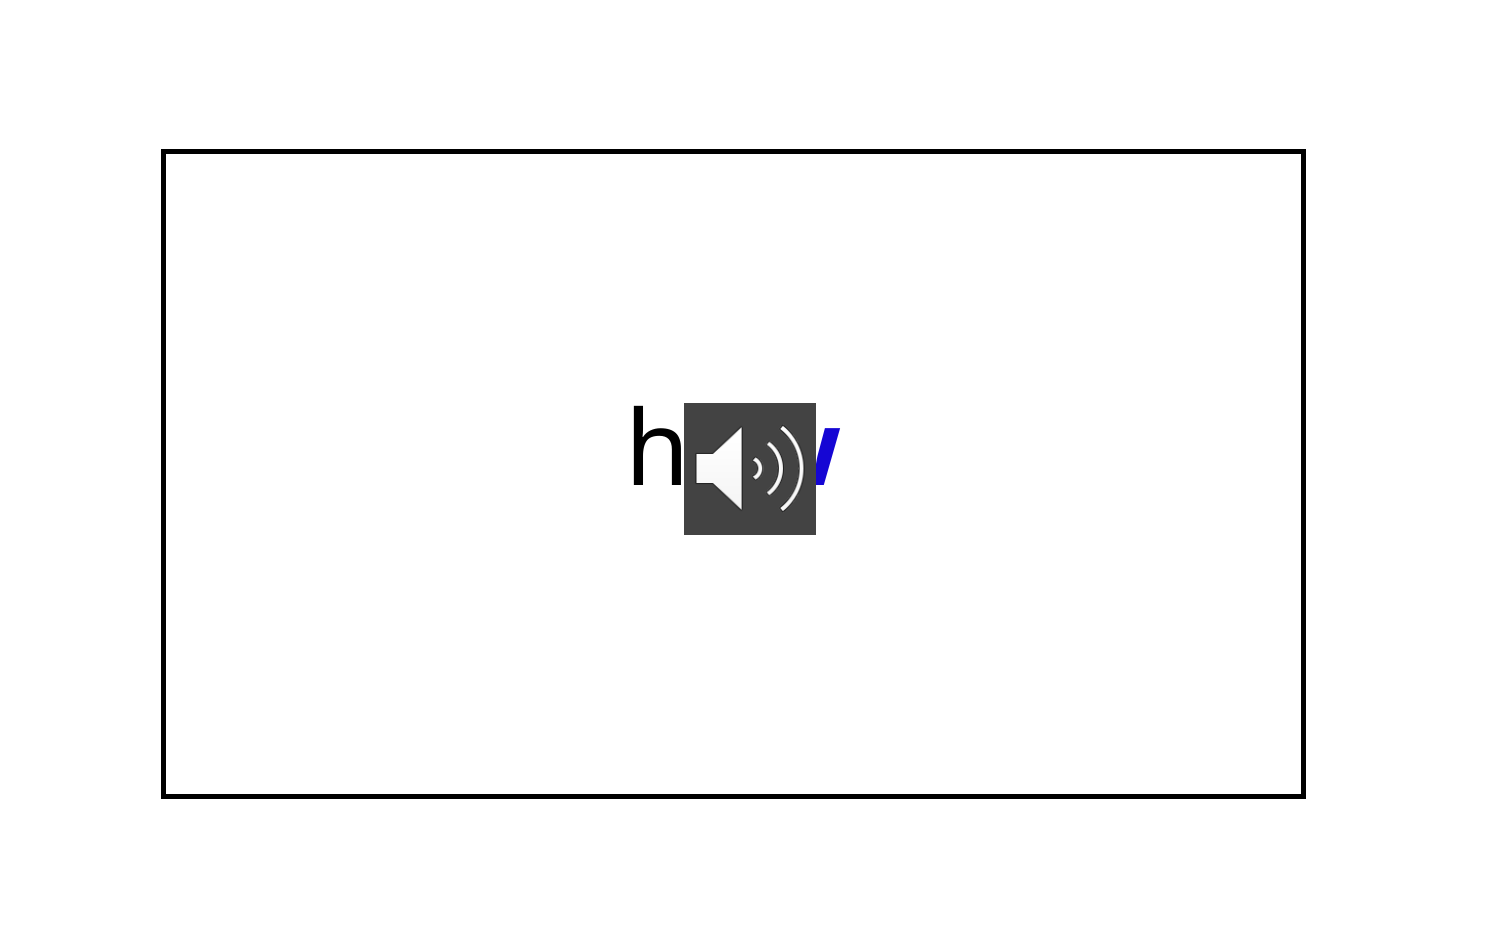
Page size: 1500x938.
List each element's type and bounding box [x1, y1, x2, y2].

text_box [430, 428, 1004, 662]
picture [683, 402, 817, 536]
text_box [163, 150, 1304, 797]
